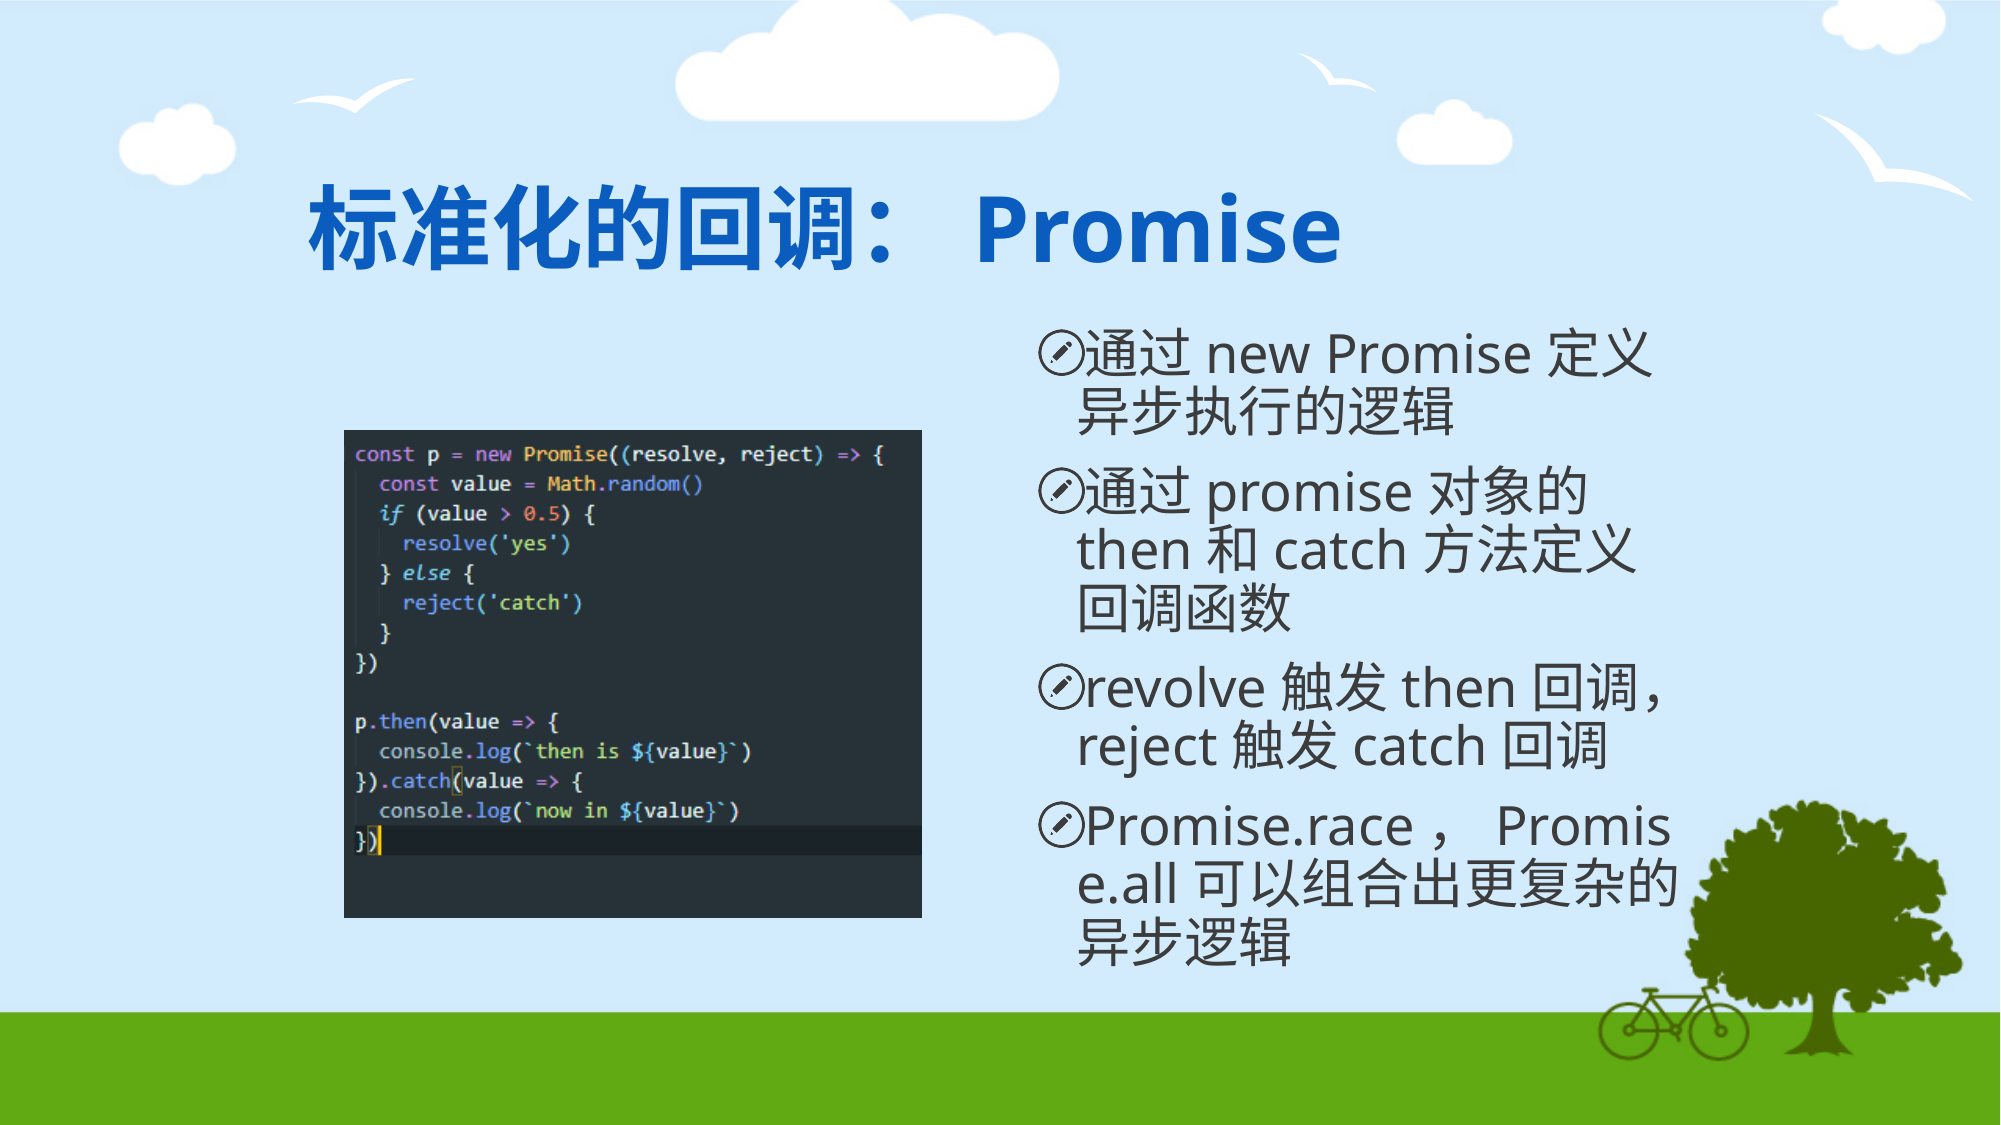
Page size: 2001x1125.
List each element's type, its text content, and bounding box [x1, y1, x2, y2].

picture [0, 0, 2001, 1125]
title 标准化的回调：Promise [292, 168, 1705, 298]
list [344, 430, 922, 918]
list 通过new Promise定义异步执行的逻辑 通过promise对象的then和catch方法定义回调函数 revolve触发then回调，reject触发catch回调 Promise.race，Promise.all可以组合出更复杂的异步逻辑 [1023, 319, 1705, 1029]
